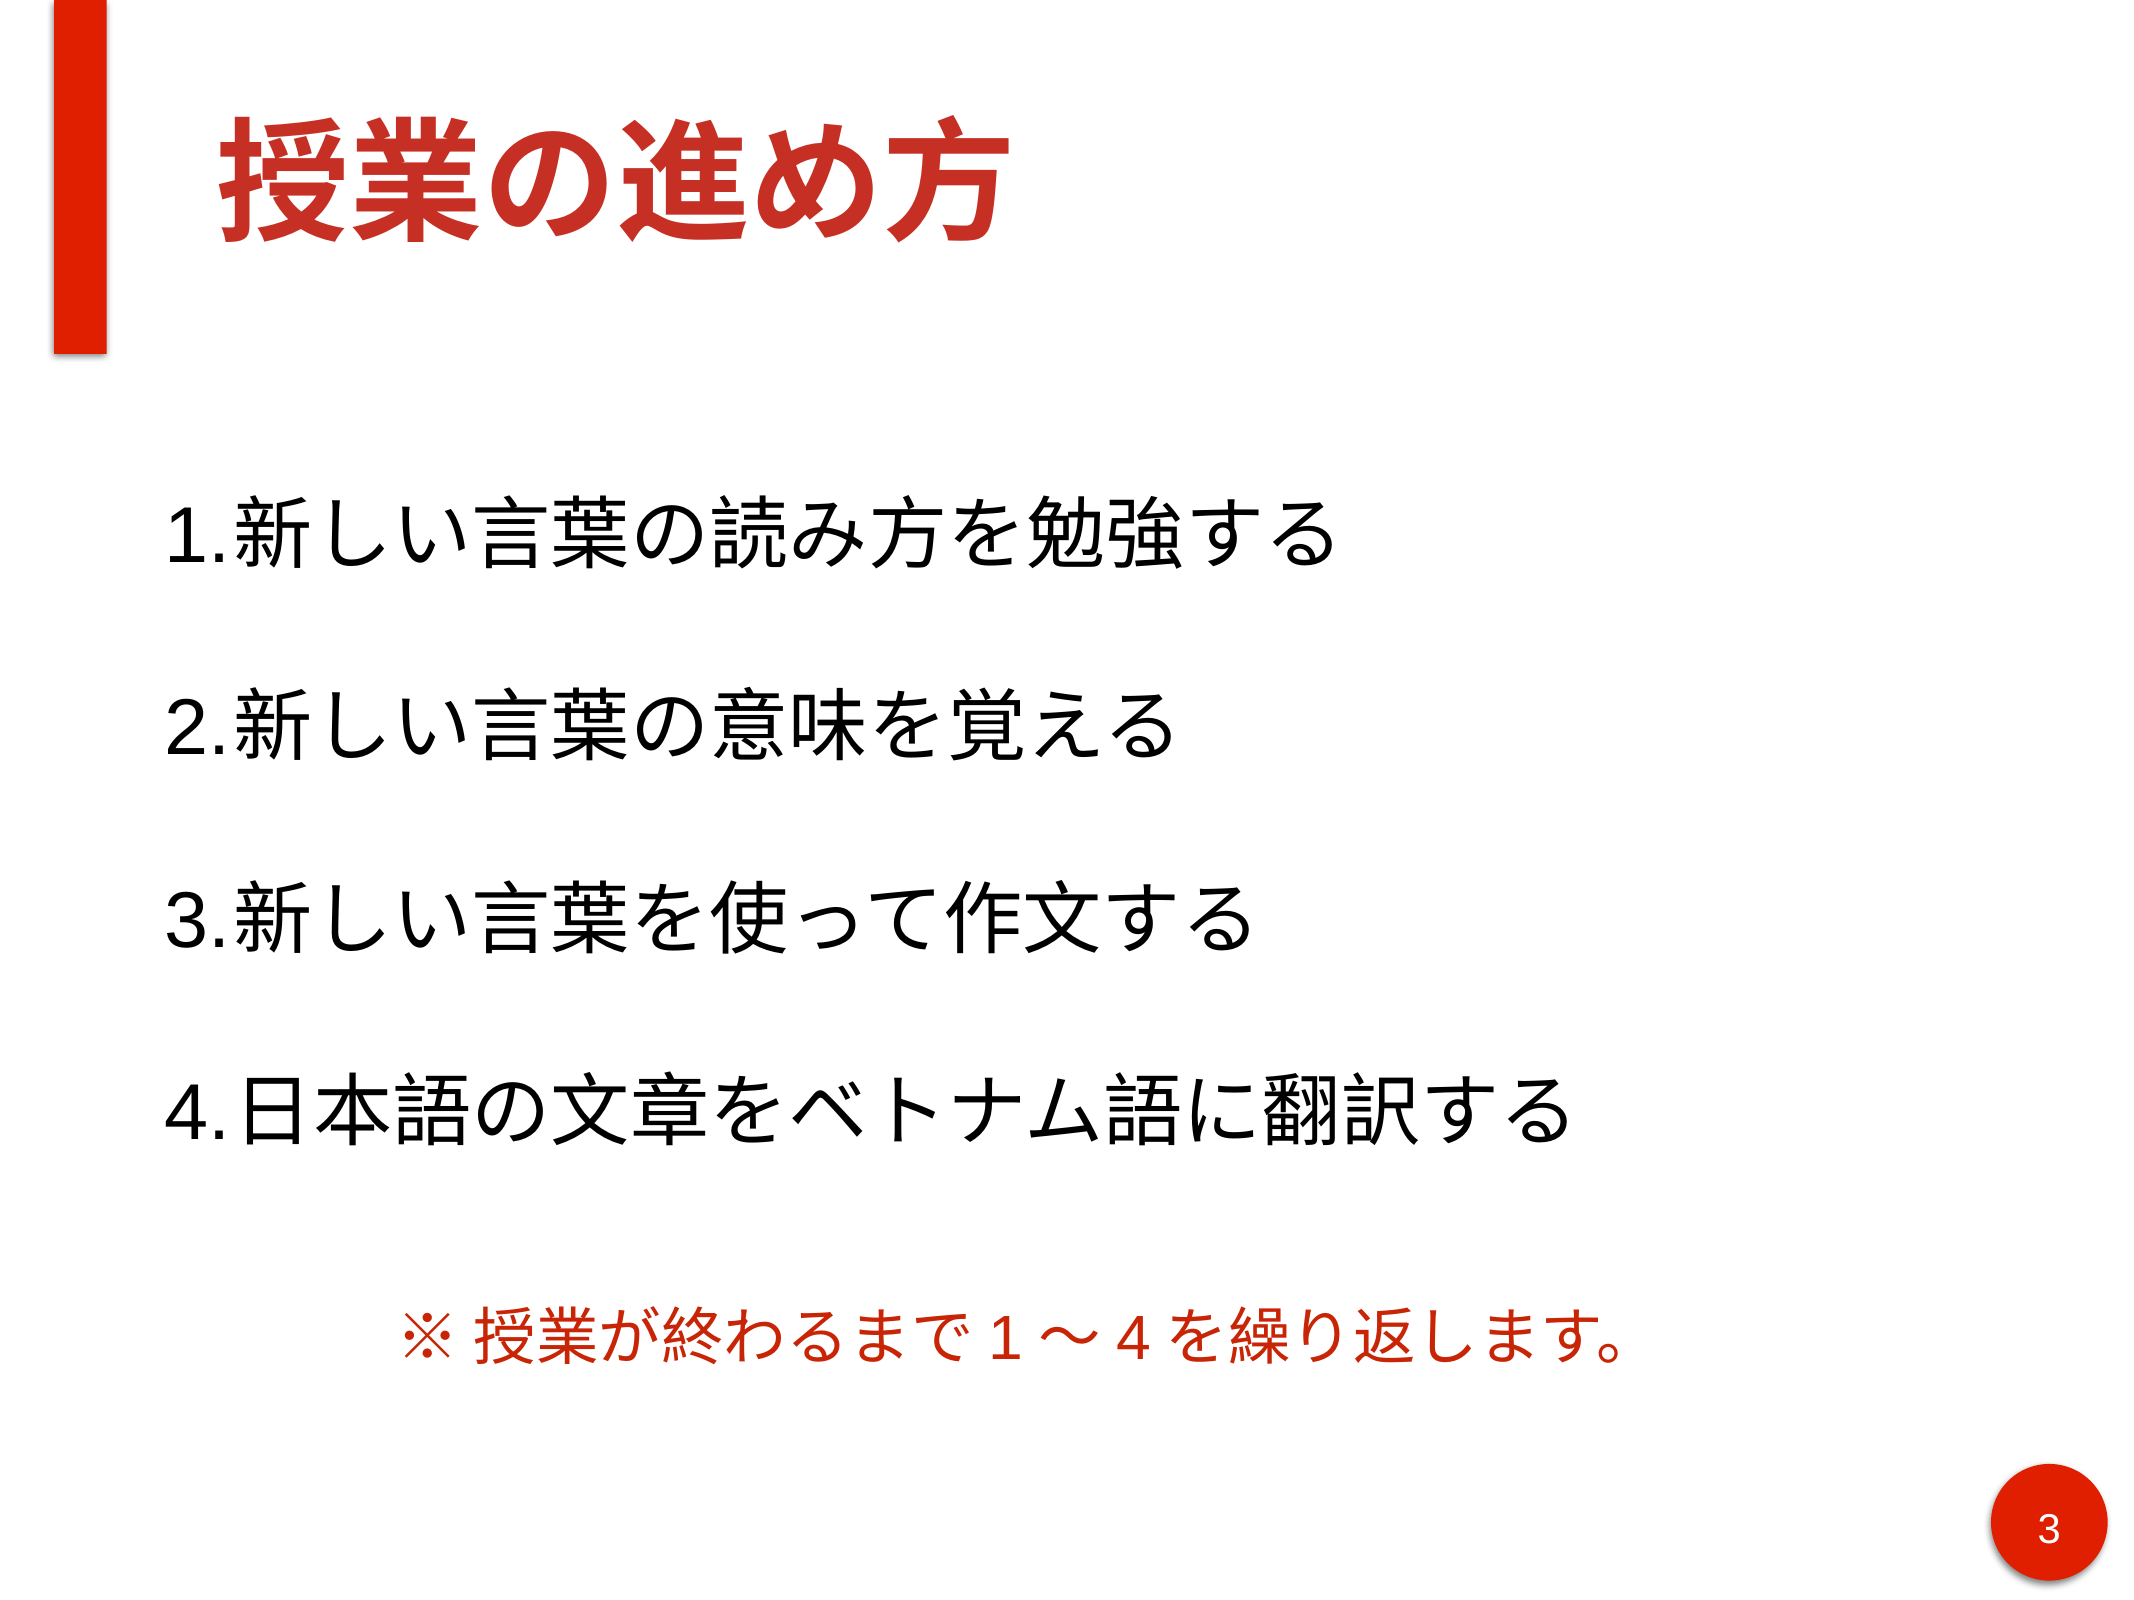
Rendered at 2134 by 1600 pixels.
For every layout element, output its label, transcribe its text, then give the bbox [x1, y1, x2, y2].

text_box ※授業が終わるまで1〜4を繰り返します。 [171, 1282, 1885, 1387]
list 新しい言葉の読み方を勉強する 新しい言葉の意味を覚える 新しい言葉を使って作文する 日本語の文章をベトナム語に翻訳する [156, 427, 1978, 1459]
title 授業の進め方 [208, 11, 1927, 343]
slide_number 3 [2012, 1493, 2087, 1552]
